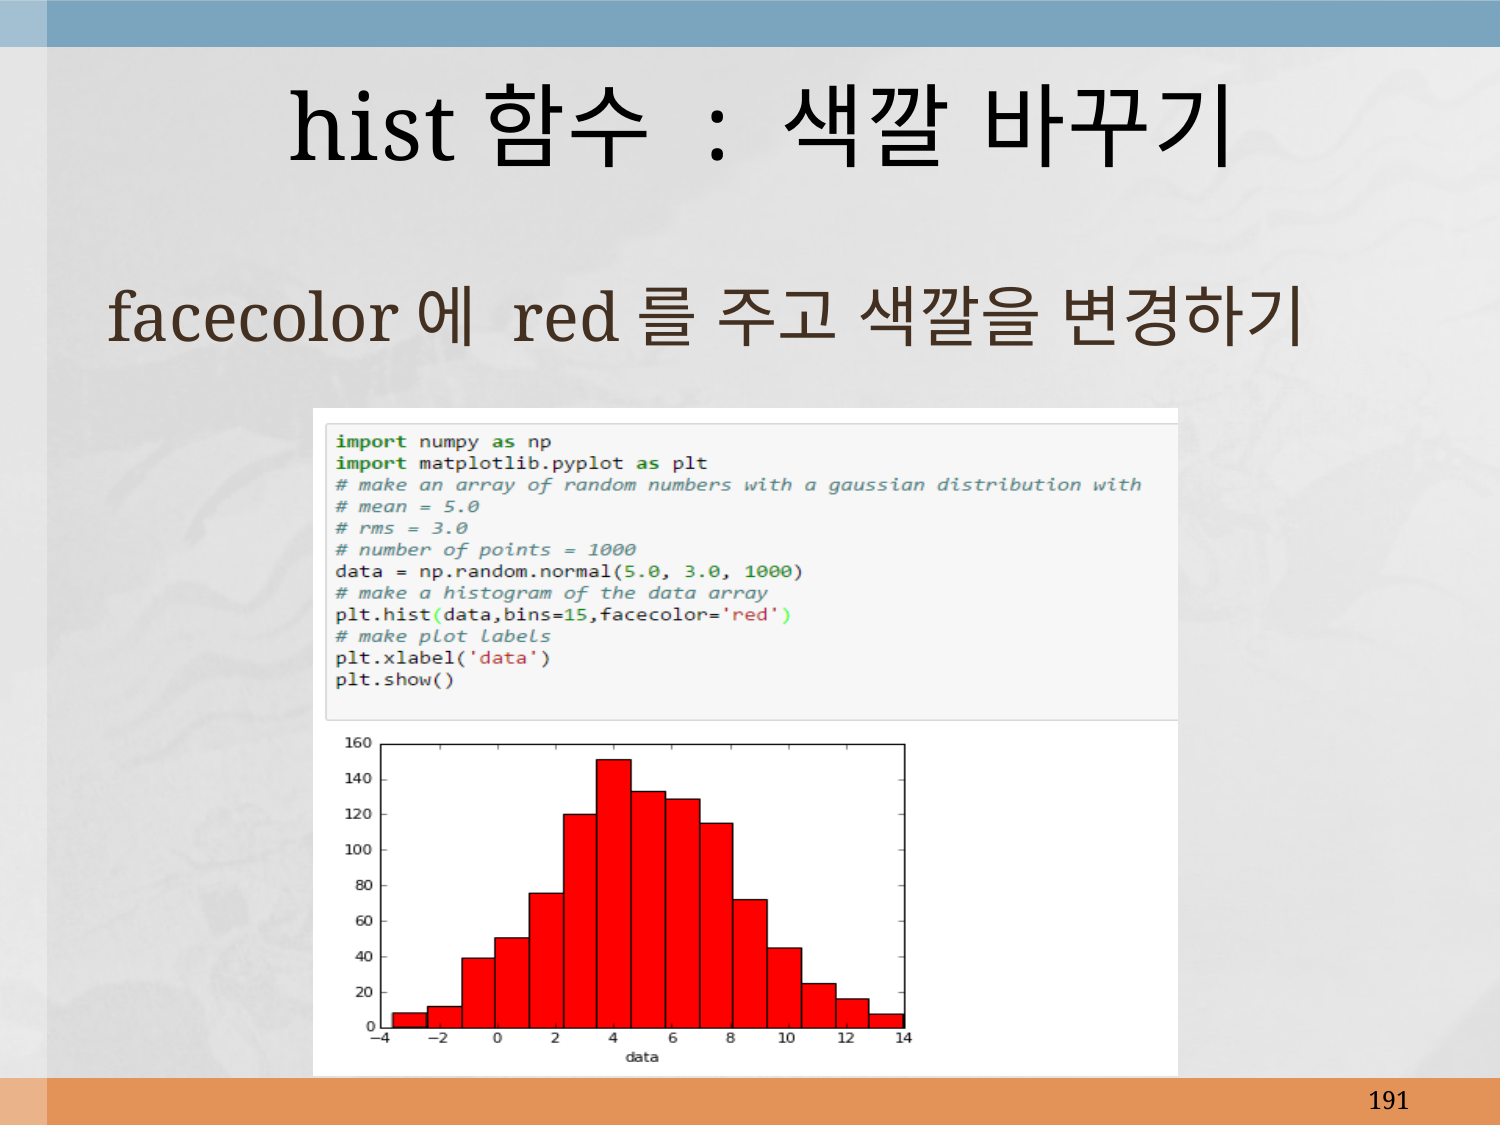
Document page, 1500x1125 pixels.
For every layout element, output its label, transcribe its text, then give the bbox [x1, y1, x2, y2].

list facecolor에 red를 주고 색깔을 변경하기 [75, 267, 1425, 539]
picture [313, 408, 1178, 1076]
title hist함수 : 색깔 바꾸기 [49, 46, 1454, 202]
slide_number 191 [1074, 1078, 1425, 1125]
